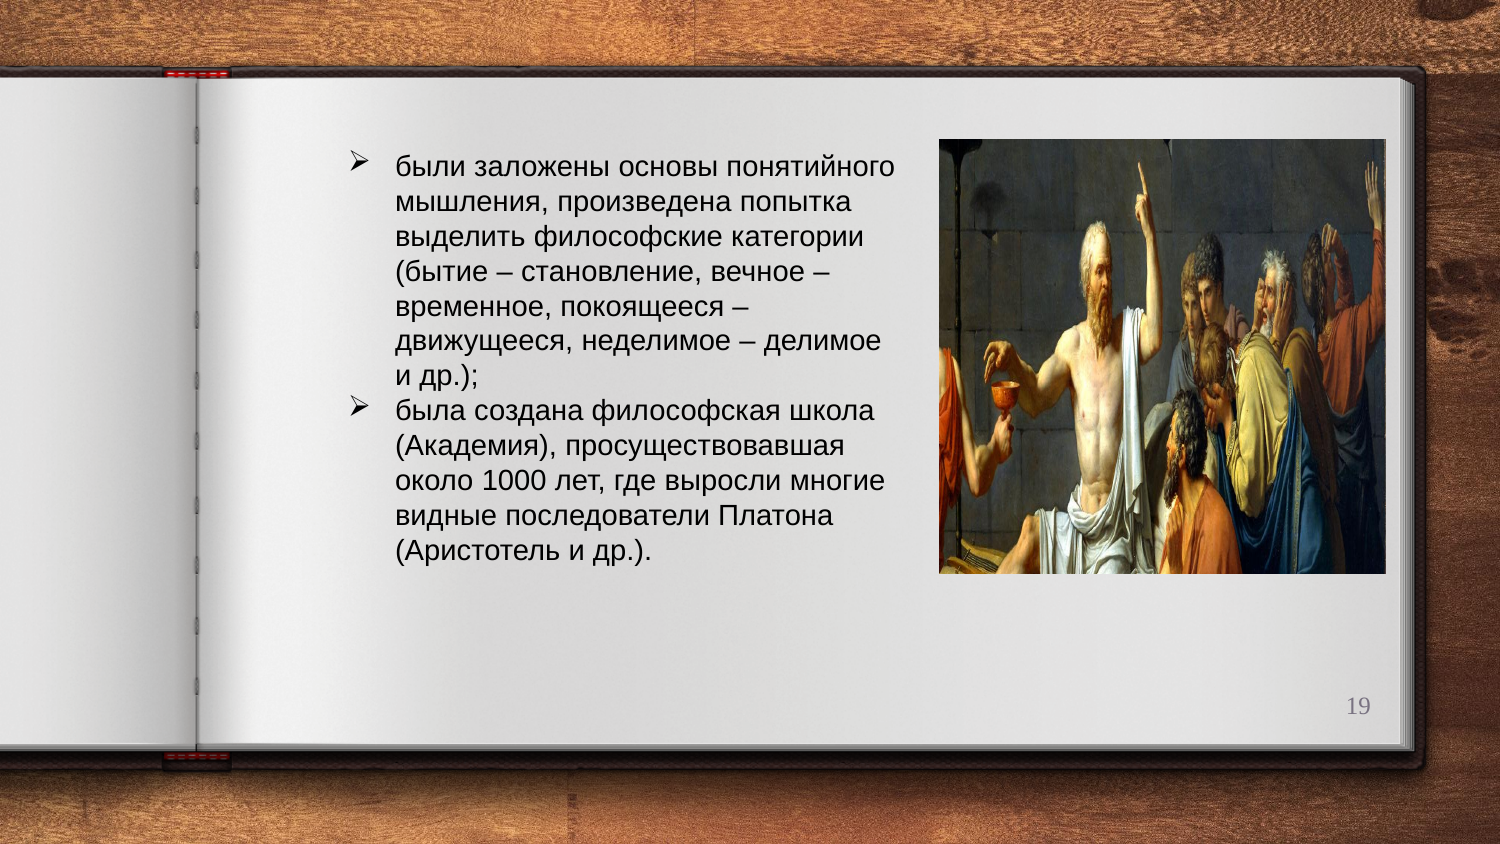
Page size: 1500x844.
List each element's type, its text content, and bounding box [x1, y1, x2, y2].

text_box были заложены основы понятийного мышления, произведена попытка выделить философские категории (бытие – становление, вечное – временное, покоящееся – движущееся, неделимое – делимое и др.); была создана философская школа (Академия), просуществовавшая около 1000 лет, где выросли многие видные последователи Платона (Аристотель и др.). [333, 139, 919, 609]
slide_number 19 [1295, 672, 1386, 737]
picture [0, 0, 1500, 844]
